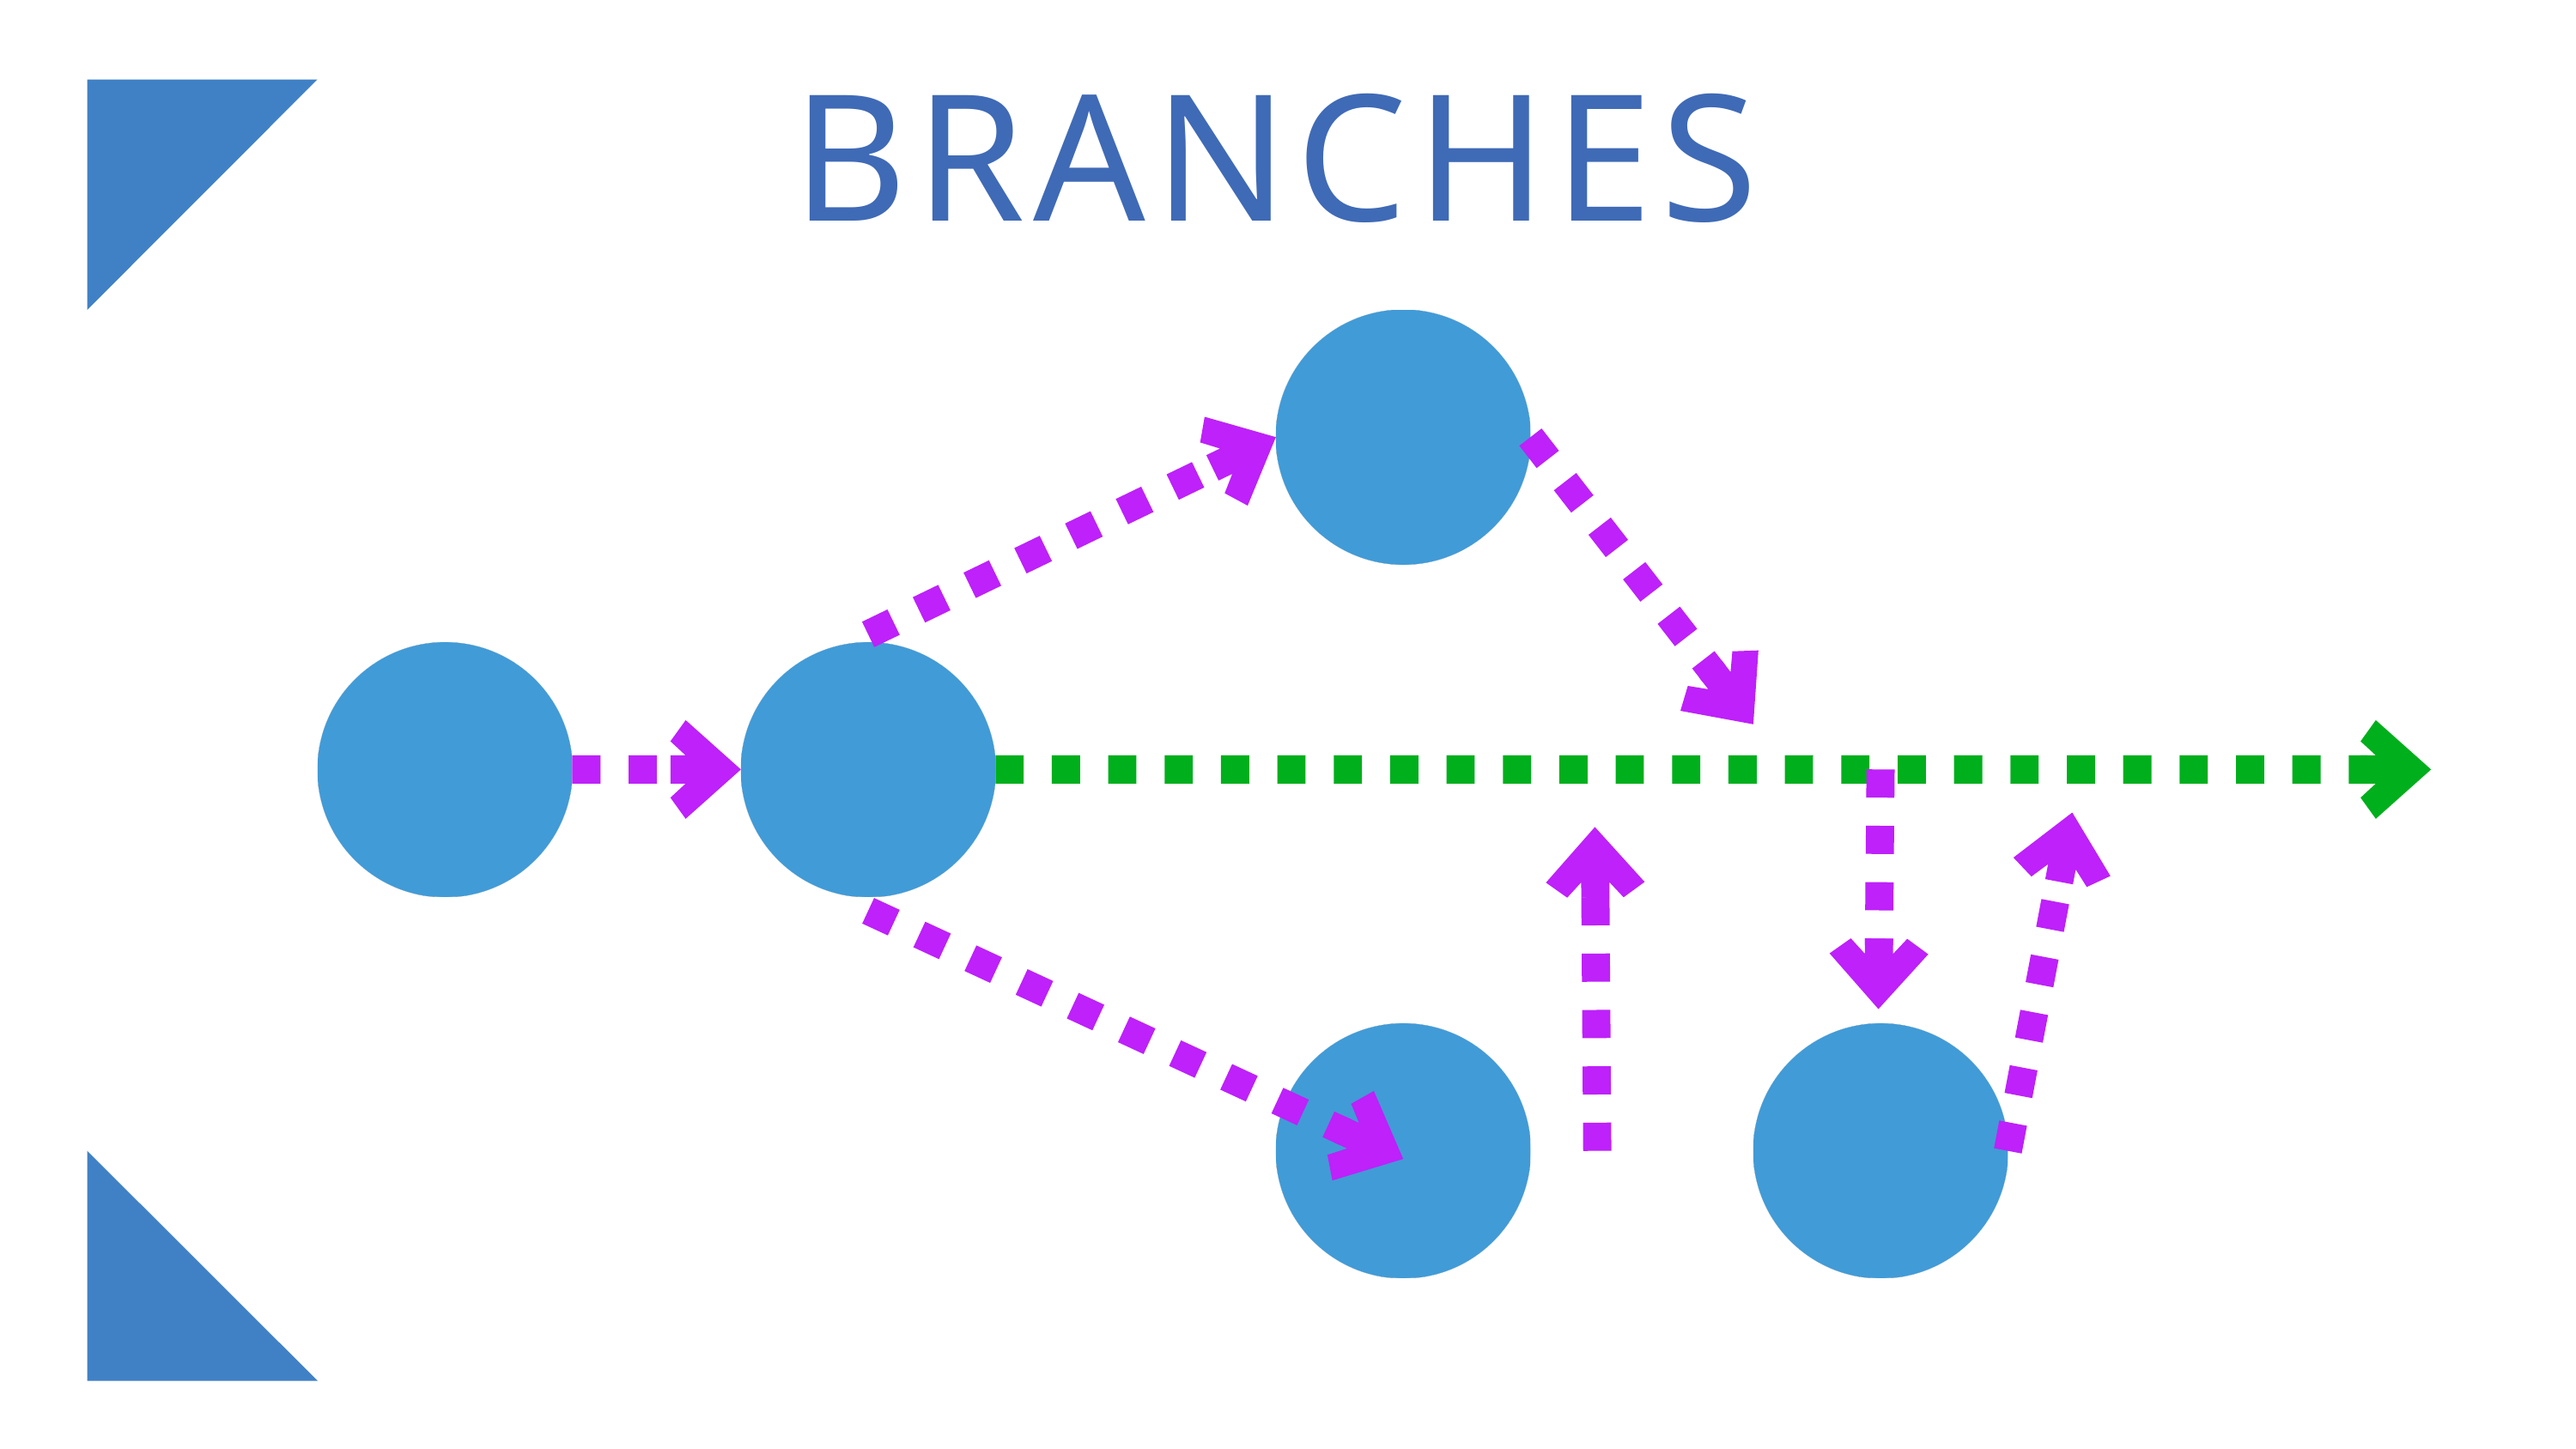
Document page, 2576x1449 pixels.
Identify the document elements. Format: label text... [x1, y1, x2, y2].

text_box [1275, 1023, 1531, 1278]
text_box [1742, 713, 1753, 724]
text_box [1392, 1149, 1404, 1161]
text_box [1753, 1023, 2008, 1278]
text_box [2421, 763, 2432, 776]
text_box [87, 1150, 319, 1381]
text_box [731, 763, 741, 776]
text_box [87, 79, 318, 311]
text_box [740, 642, 996, 897]
text_box [317, 642, 573, 897]
text_box [1275, 310, 1531, 565]
text_box BRANCHES [136, 71, 2416, 257]
